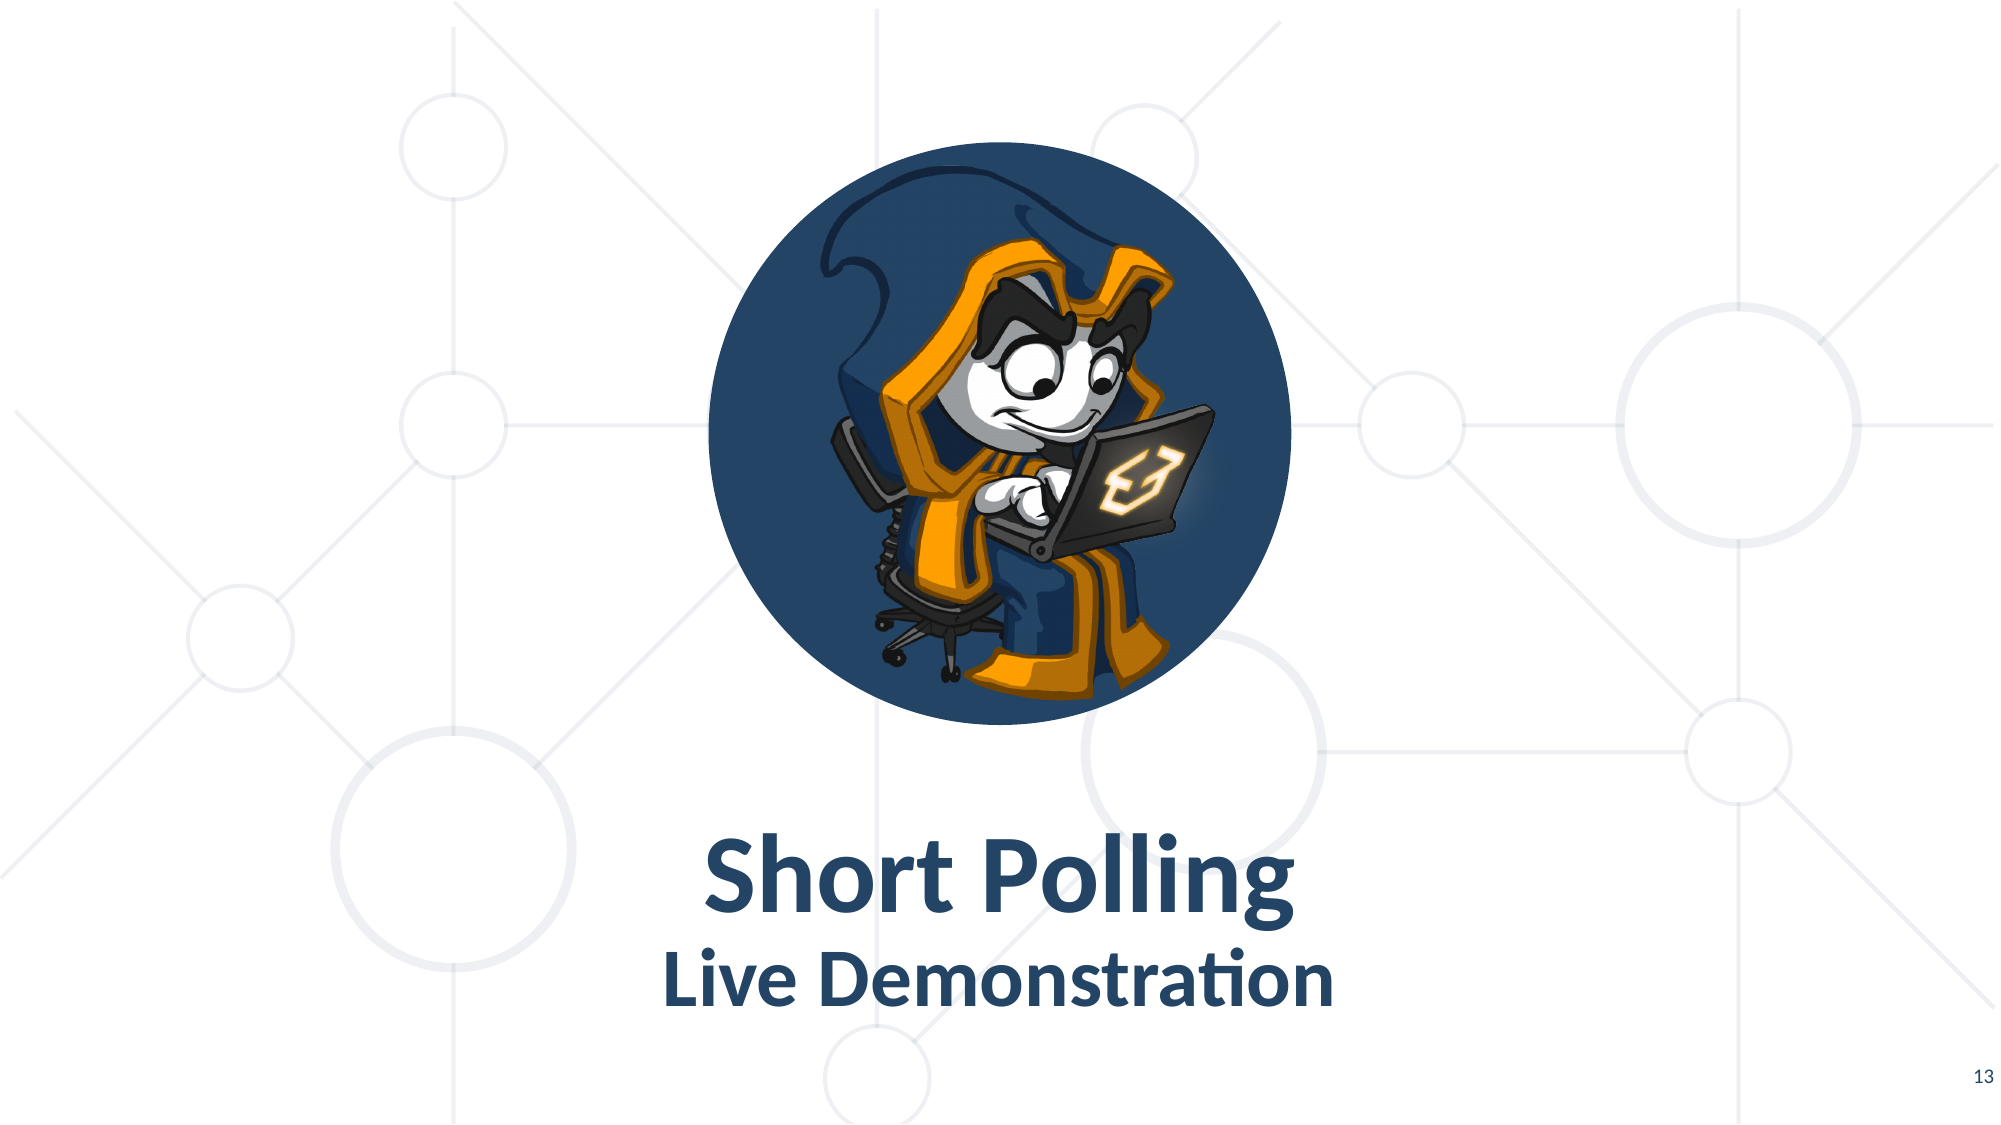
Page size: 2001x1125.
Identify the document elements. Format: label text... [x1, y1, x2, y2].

list Live Demonstration [100, 929, 1900, 1012]
picture [786, 112, 1291, 732]
slide_number 13 [1929, 1049, 2000, 1100]
list Short Polling [100, 800, 1900, 927]
